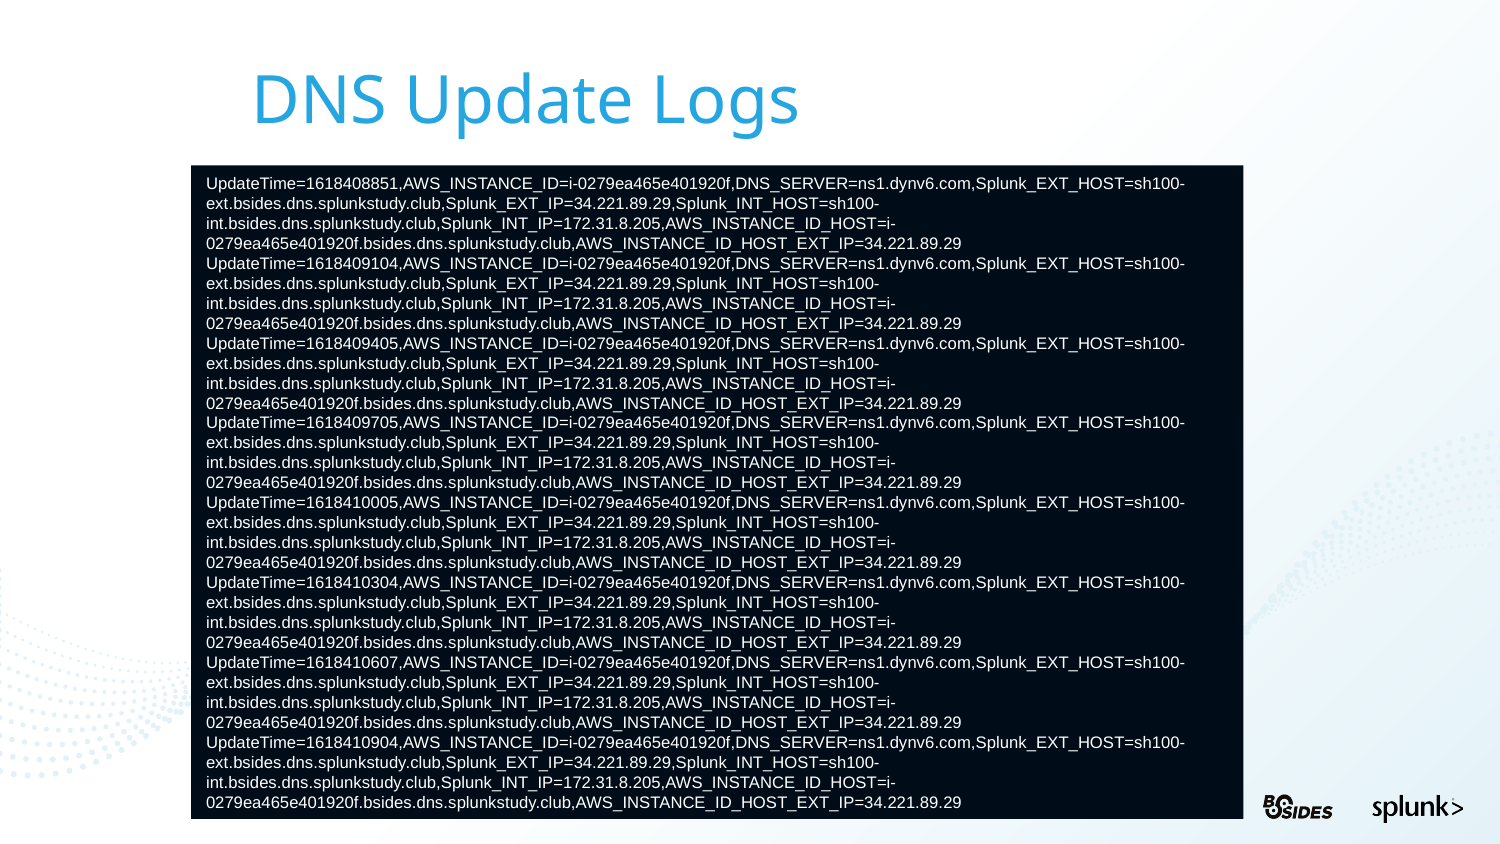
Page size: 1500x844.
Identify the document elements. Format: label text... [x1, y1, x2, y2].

text_box UpdateTime=1618408851,AWS_INSTANCE_ID=i-0279ea465e401920f,DNS_SERVER=ns1.dynv6.com,Splunk_EXT_HOST=sh100-ext.bsides.dns.splunkstudy.club,Splunk_EXT_IP=34.221.89.29,Splunk_INT_HOST=sh100-int.bsides.dns.splunkstudy.club,Splunk_INT_IP=172.31.8.205,AWS_INSTANCE_ID_HOST=i-0279ea465e401920f.bsides.dns.splunkstudy.club,AWS_INSTANCE_ID_HOST_EXT_IP=34.221.89.29 UpdateTime=1618409104,AWS_INSTANCE_ID=i-0279ea465e401920f,DNS_SERVER=ns1.dynv6.com,Splunk_EXT_HOST=sh100-ext.bsides.dns.splunkstudy.club,Splunk_EXT_IP=34.221.89.29,Splunk_INT_HOST=sh100-int.bsides.dns.splunkstudy.club,Splunk_INT_IP=172.31.8.205,AWS_INSTANCE_ID_HOST=i-0279ea465e401920f.bsides.dns.splunkstudy.club,AWS_INSTANCE_ID_HOST_EXT_IP=34.221.89.29 UpdateTime=1618409405,AWS_INSTANCE_ID=i-0279ea465e401920f,DNS_SERVER=ns1.dynv6.com,Splunk_EXT_HOST=sh100-ext.bsides.dns.splunkstudy.club,Splunk_EXT_IP=34.221.89.29,Splunk_INT_HOST=sh100-int.bsides.dns.splunkstudy.club,Splunk_INT_IP=172.31.8.205,AWS_INSTANCE_ID_HOST=i-0279ea465e401920f.bsides.dns.splunkstudy.club,AWS_INSTANCE_ID_HOST_EXT_IP=34.221.89.29 UpdateTime=1618409705,AWS_INSTANCE_ID=i-0279ea465e401920f,DNS_SERVER=ns1.dynv6.com,Splunk_EXT_HOST=sh100-ext.bsides.dns.splunkstudy.club,Splunk_EXT_IP=34.221.89.29,Splunk_INT_HOST=sh100-int.bsides.dns.splunkstudy.club,Splunk_INT_IP=172.31.8.205,AWS_INSTANCE_ID_HOST=i-0279ea465e401920f.bsides.dns.splunkstudy.club,AWS_INSTANCE_ID_HOST_EXT_IP=34.221.89.29 UpdateTime=1618410005,AWS_INSTANCE_ID=i-0279ea465e401920f,DNS_SERVER=ns1.dynv6.com,Splunk_EXT_HOST=sh100-ext.bsides.dns.splunkstudy.club,Splunk_EXT_IP=34.221.89.29,Splunk_INT_HOST=sh100-int.bsides.dns.splunkstudy.club,Splunk_INT_IP=172.31.8.205,AWS_INSTANCE_ID_HOST=i-0279ea465e401920f.bsides.dns.splunkstudy.club,AWS_INSTANCE_ID_HOST_EXT_IP=34.221.89.29 UpdateTime=1618410304,AWS_INSTANCE_ID=i-0279ea465e401920f,DNS_SERVER=ns1.dynv6.com,Splunk_EXT_HOST=sh100-ext.bsides.dns.splunkstudy.club,Splunk_EXT_IP=34.221.89.29,Splunk_INT_HOST=sh100-int.bsides.dns.splunkstudy.club,Splunk_INT_IP=172.31.8.205,AWS_INSTANCE_ID_HOST=i-0279ea465e401920f.bsides.dns.splunkstudy.club,AWS_INSTANCE_ID_HOST_EXT_IP=34.221.89.29 UpdateTime=1618410607,AWS_INSTANCE_ID=i-0279ea465e401920f,DNS_SERVER=ns1.dynv6.com,Splunk_EXT_HOST=sh100-ext.bsides.dns.splunkstudy.club,Splunk_EXT_IP=34.221.89.29,Splunk_INT_HOST=sh100-int.bsides.dns.splunkstudy.club,Splunk_INT_IP=172.31.8.205,AWS_INSTANCE_ID_HOST=i-0279ea465e401920f.bsides.dns.splunkstudy.club,AWS_INSTANCE_ID_HOST_EXT_IP=34.221.89.29 UpdateTime=1618410904,AWS_INSTANCE_ID=i-0279ea465e401920f,DNS_SERVER=ns1.dynv6.com,Splunk_EXT_HOST=sh100-ext.bsides.dns.splunkstudy.club,Splunk_EXT_IP=34.221.89.29,Splunk_INT_HOST=sh100-int.bsides.dns.splunkstudy.club,Splunk_INT_IP=172.31.8.205,AWS_INSTANCE_ID_HOST=i-0279ea465e401920f.bsides.dns.splunkstudy.club,AWS_INSTANCE_ID_HOST_EXT_IP=34.221.89.29 [191, 165, 1244, 819]
picture [1254, 794, 1463, 823]
text_box DNS Update Logs [251, 37, 1290, 138]
